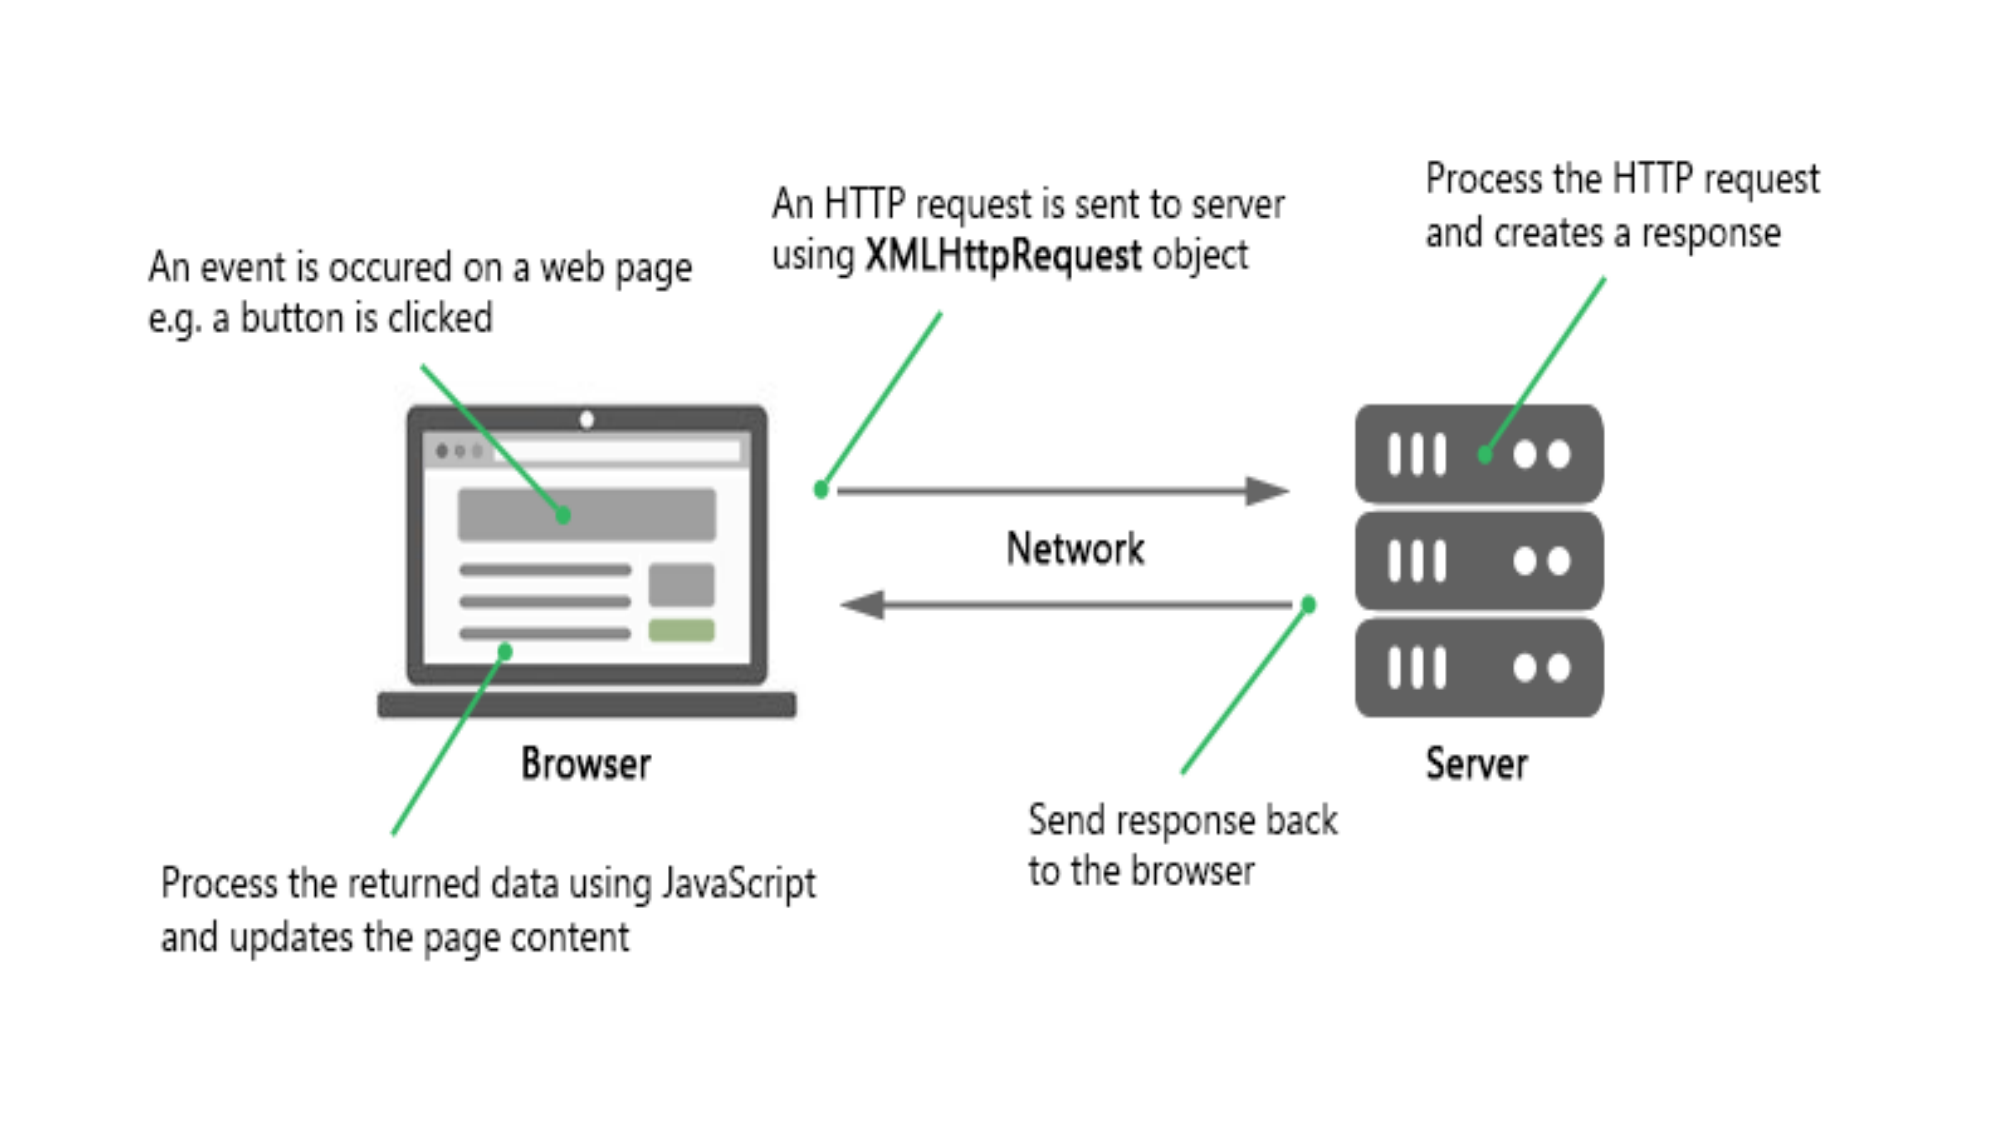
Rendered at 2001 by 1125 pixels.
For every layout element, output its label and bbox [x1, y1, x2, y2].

list [56, 38, 1942, 1066]
